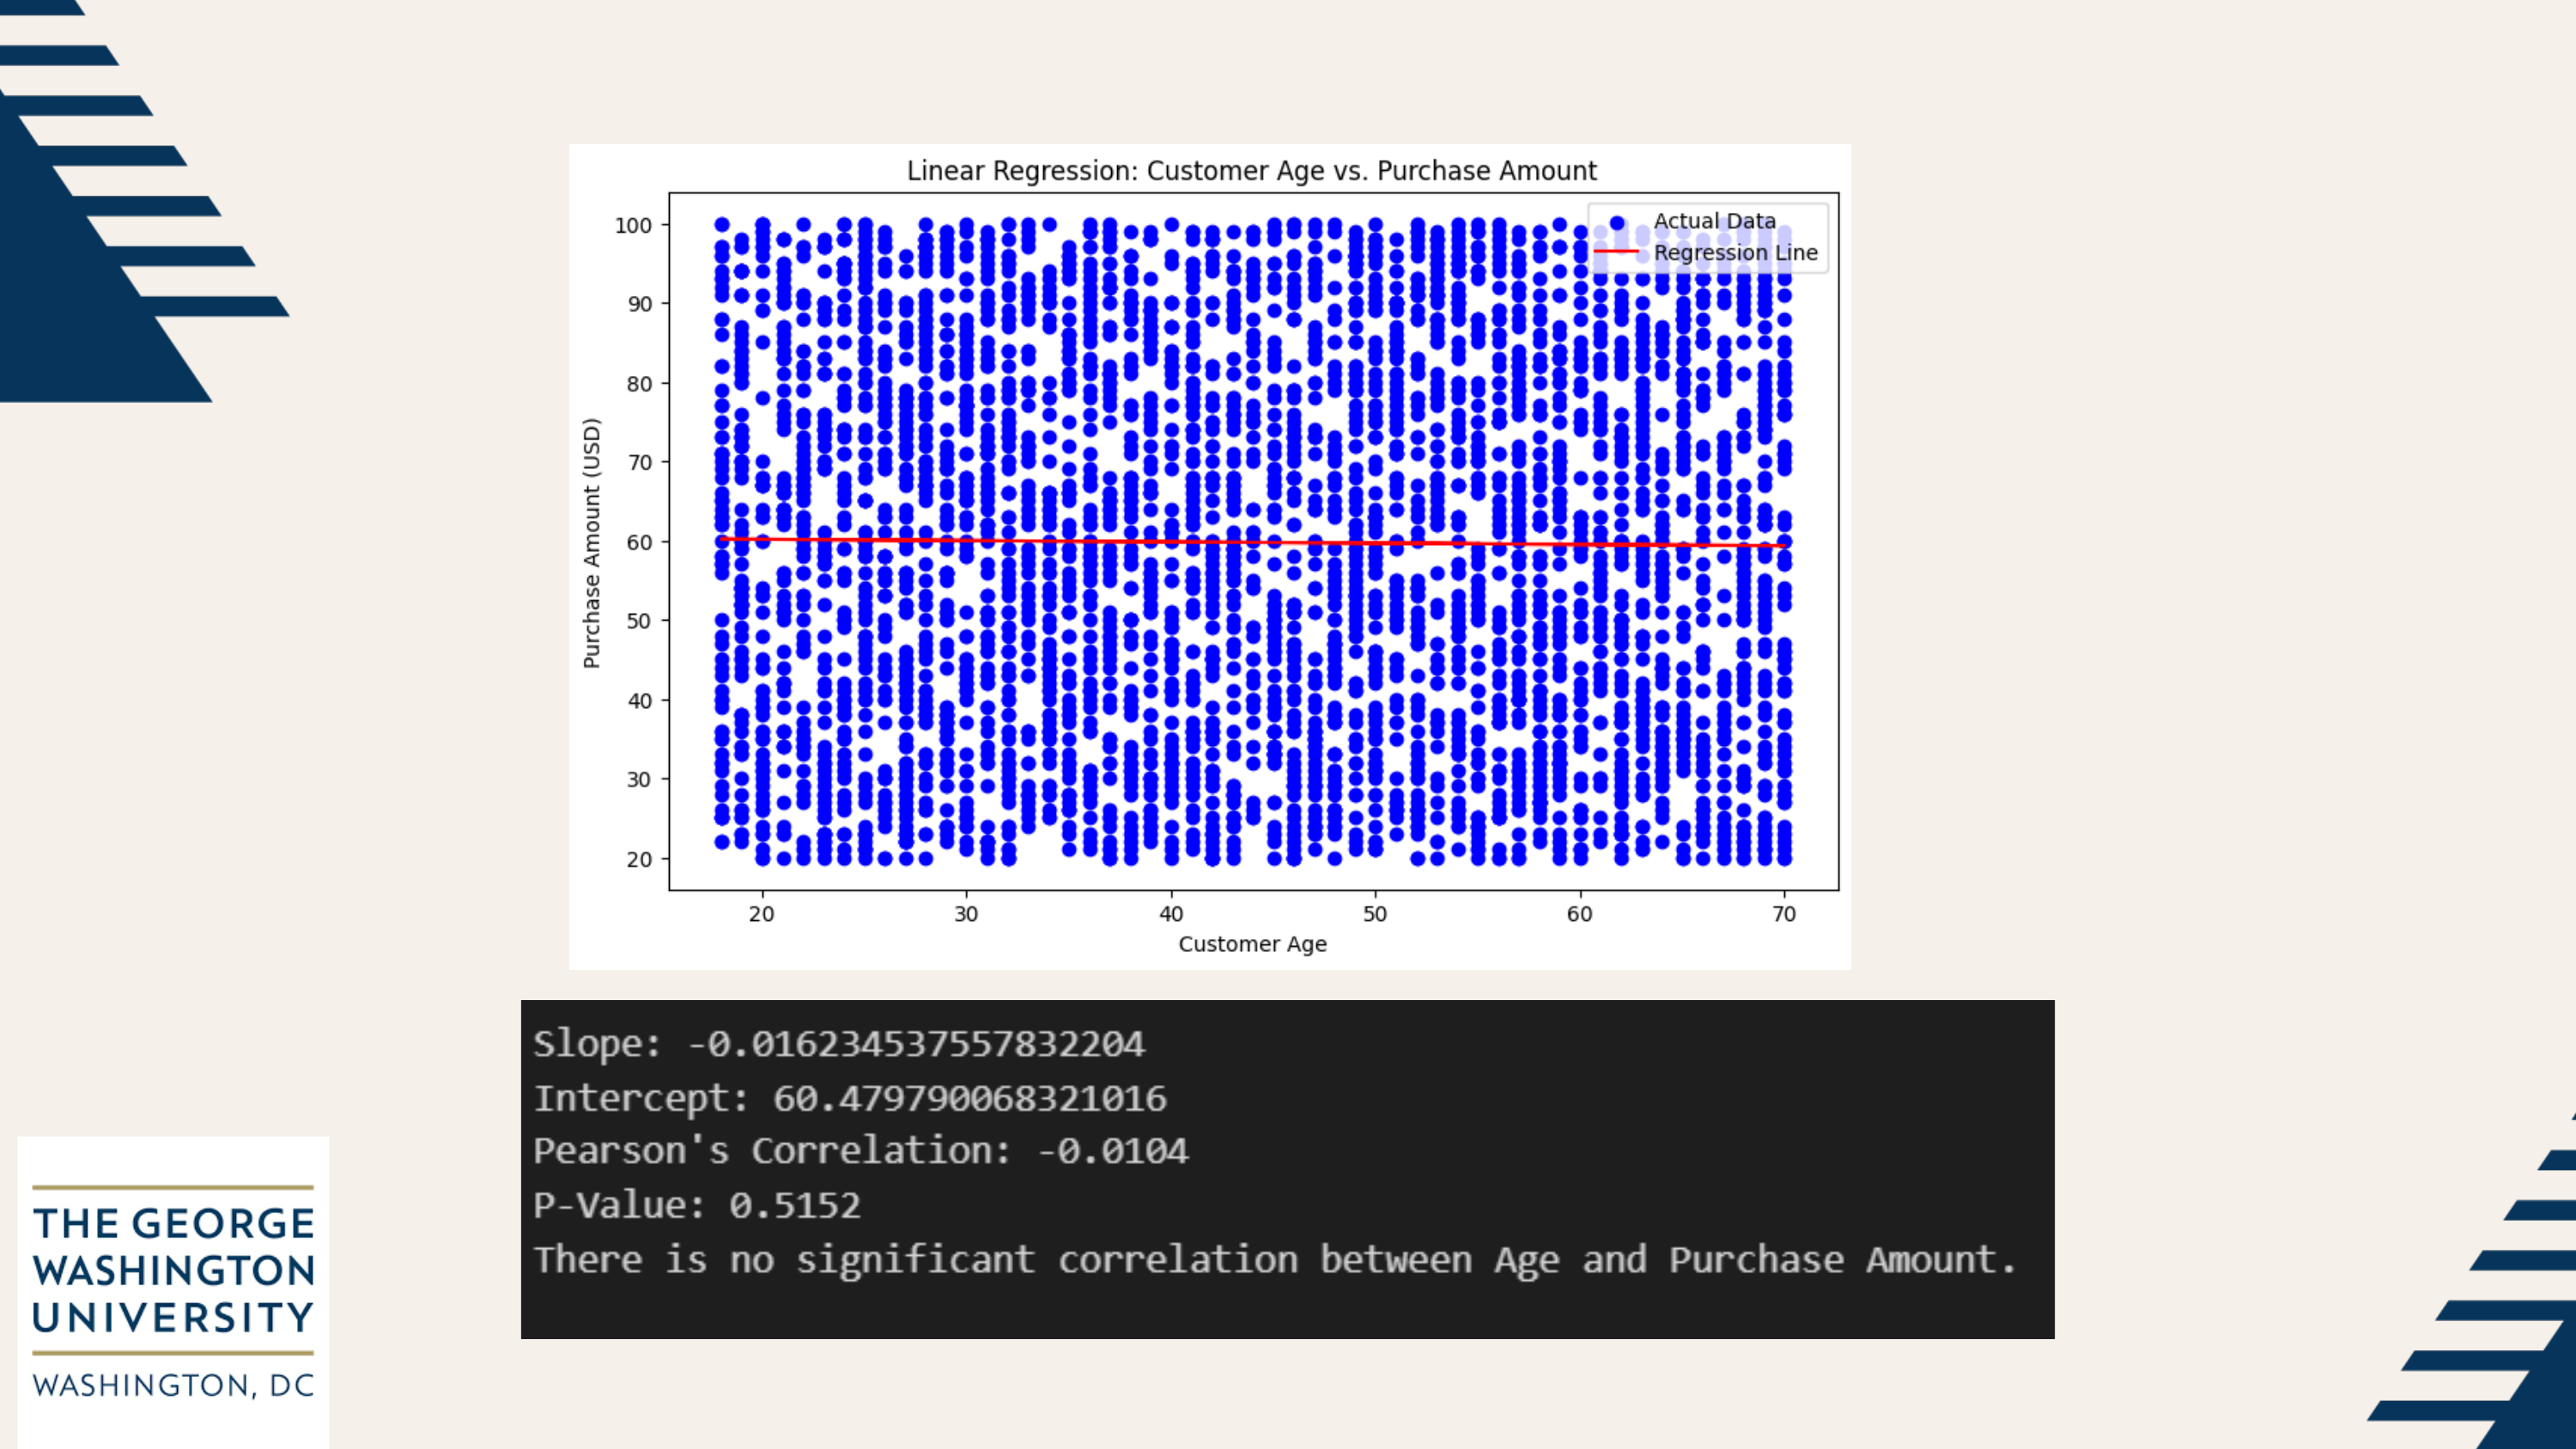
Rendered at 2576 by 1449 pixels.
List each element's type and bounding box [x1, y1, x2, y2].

text_box [2299, 1092, 2576, 1449]
text_box [520, 1000, 2056, 1339]
text_box [569, 144, 1852, 970]
text_box [17, 1137, 330, 1449]
text_box [0, 0, 290, 403]
